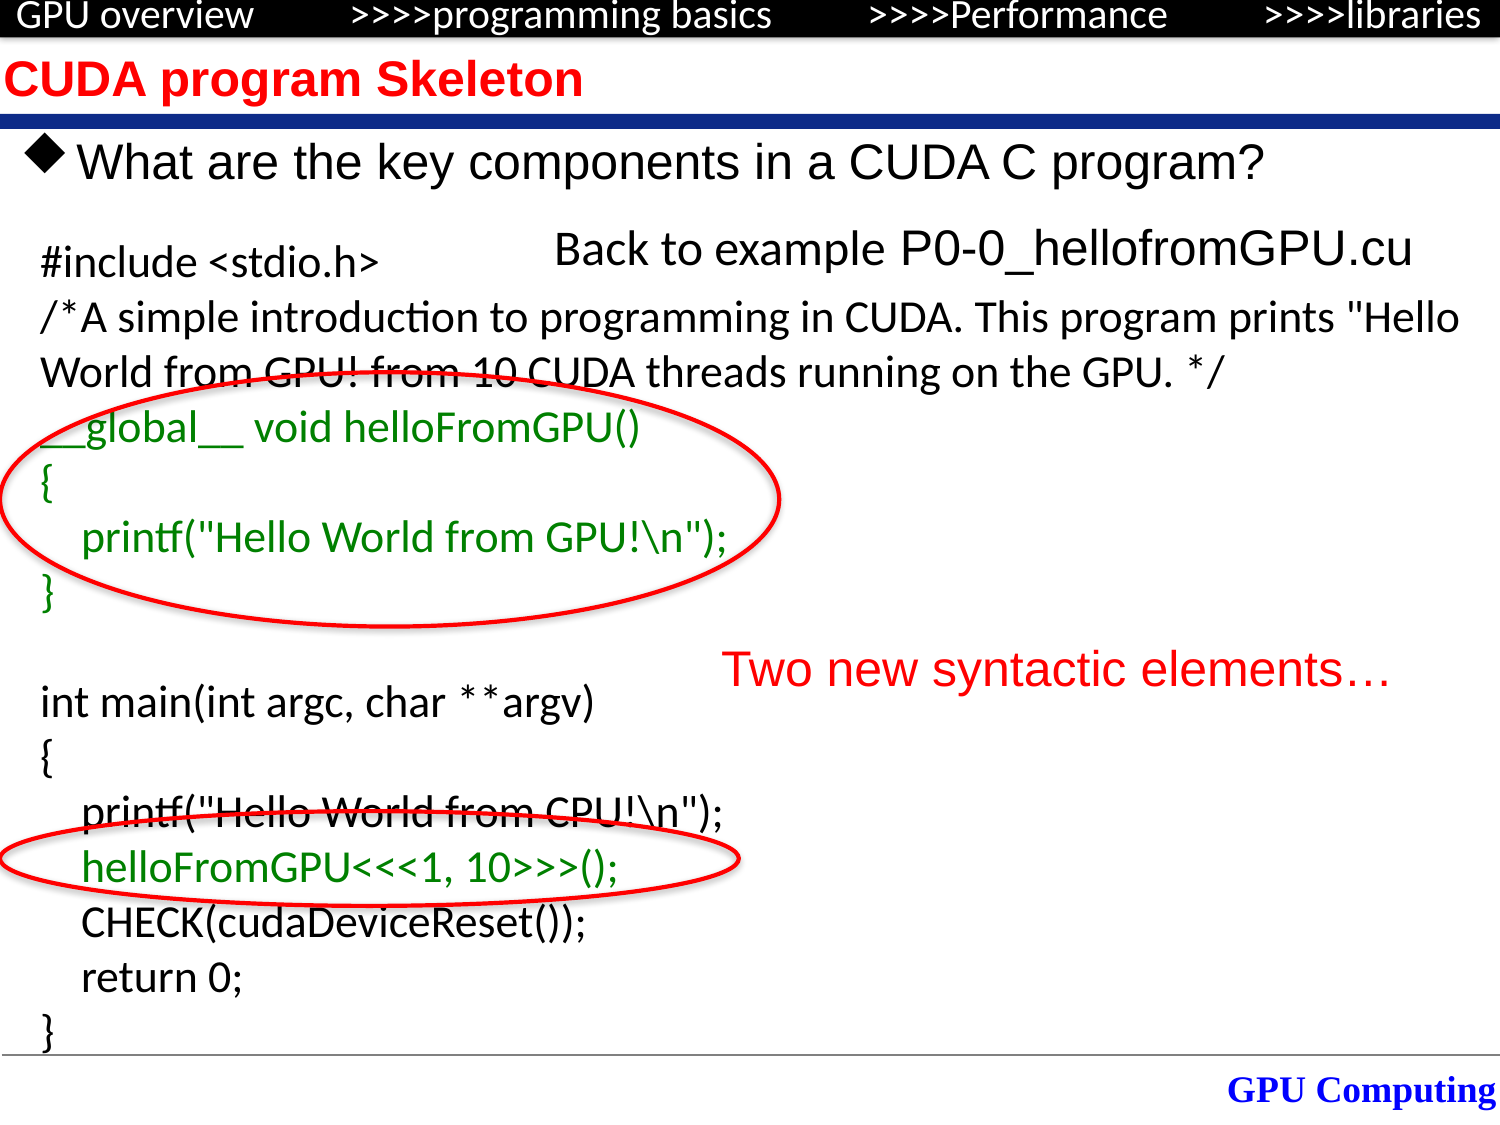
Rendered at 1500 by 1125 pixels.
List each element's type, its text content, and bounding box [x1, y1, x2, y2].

text_box What are the key components in a CUDA C program? [5, 122, 1281, 197]
text_box [0, 810, 740, 907]
text_box Two new syntactic elements… [706, 628, 1409, 704]
text_box #include <stdio.h> /*A simple introduction to programming in CUDA. This program prints "Hello World from GPU! from 10 CUDA threads running on the GPU. */ __global__ void helloFromGPU() { printf("Hello World from GPU!\n"); } int main(int argc, char **argv) { printf("Hello World from CPU!\n"); helloFromGPU<<<1, 10>>>(); CHECK(cudaDeviceReset()); return 0; } [25, 224, 1489, 1064]
text_box [0, 371, 780, 628]
text_box Back to example P0-0_hellofromGPU.cu [539, 208, 1429, 284]
text_box CUDA program Skeleton [0, 39, 1489, 115]
